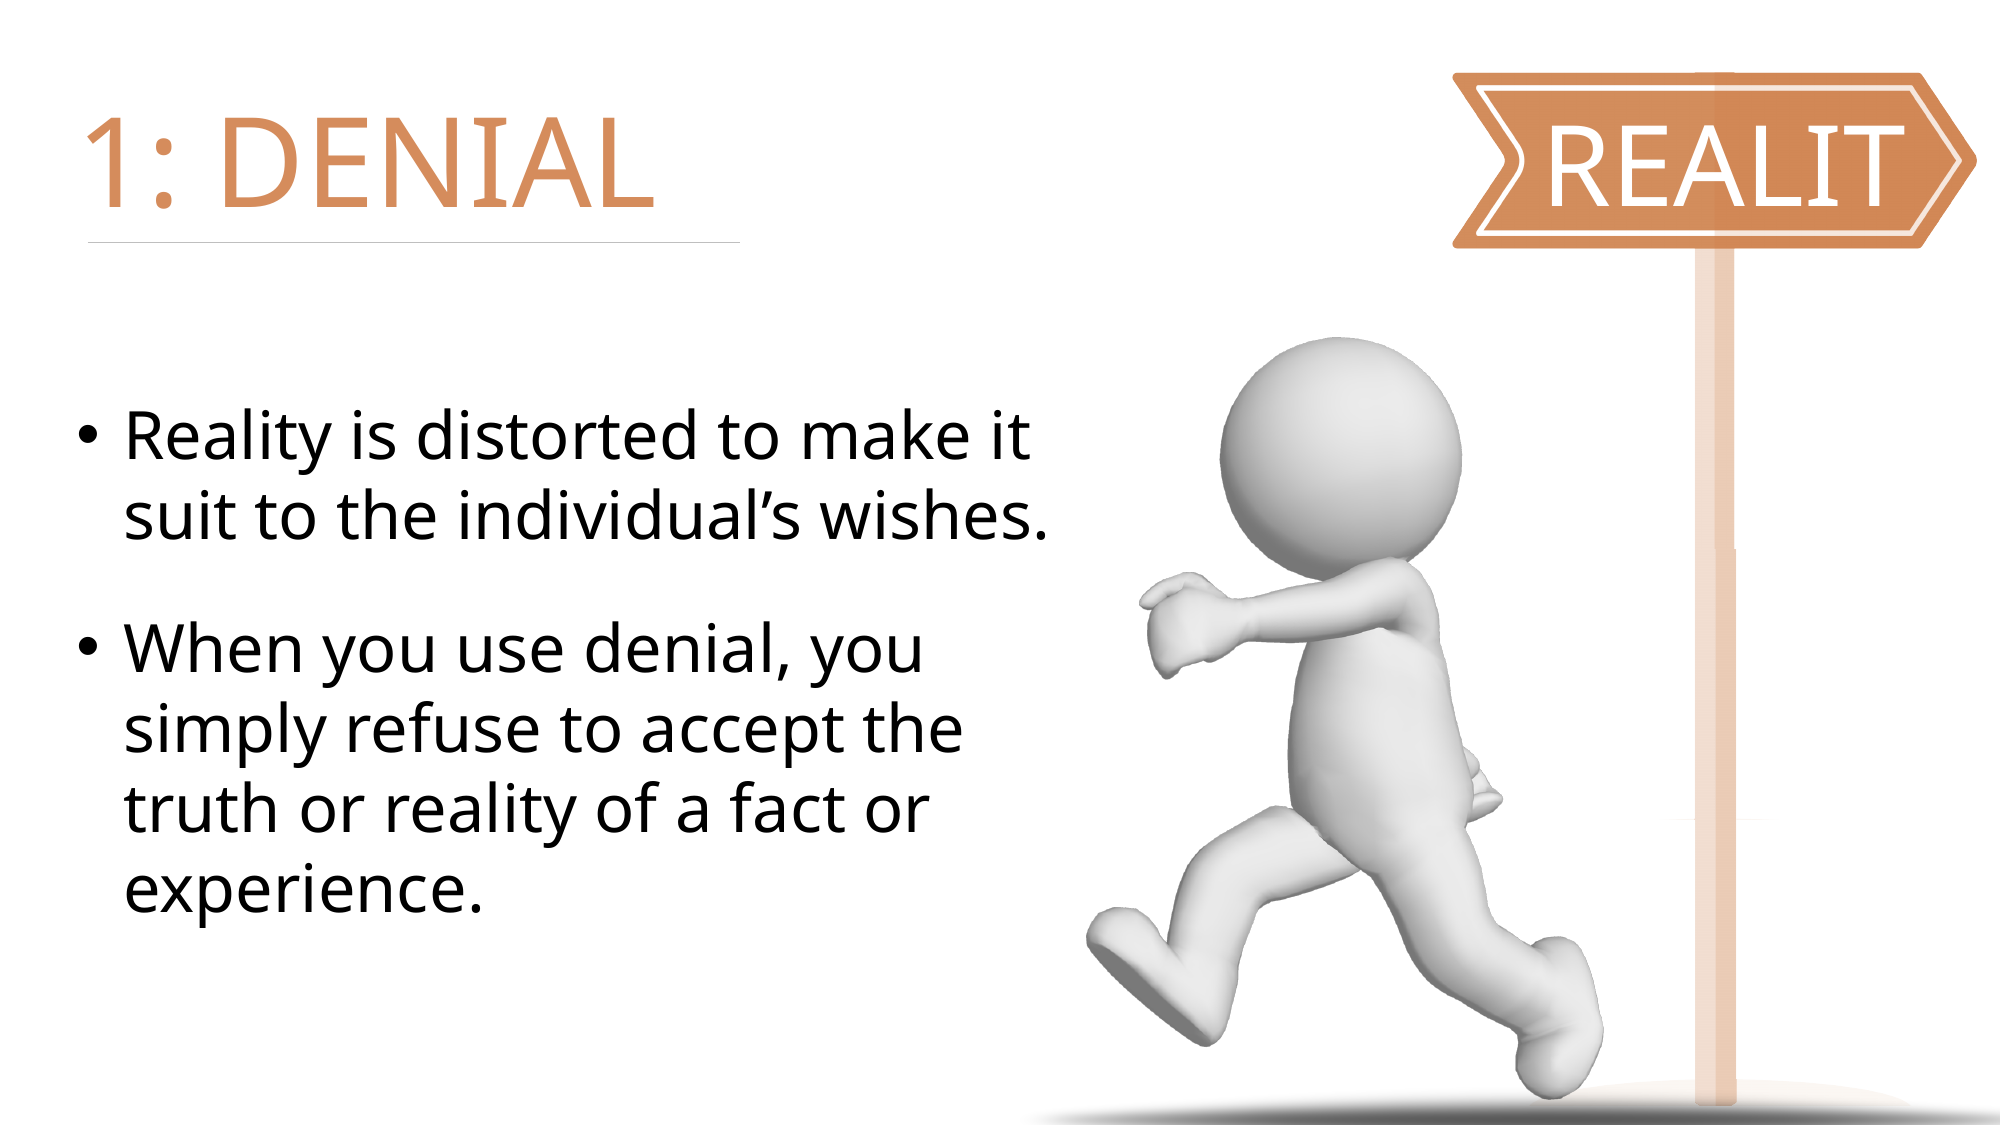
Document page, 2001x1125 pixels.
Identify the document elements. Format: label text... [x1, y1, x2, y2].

picture [936, 72, 2000, 1125]
text_box 1: DENIAL [61, 71, 869, 243]
text_box When you use denial, you simply refuse to accept the truth or reality of a fact or experience. [61, 598, 936, 933]
text_box Reality is distorted to make it suit to the individual’s wishes. [61, 385, 936, 561]
